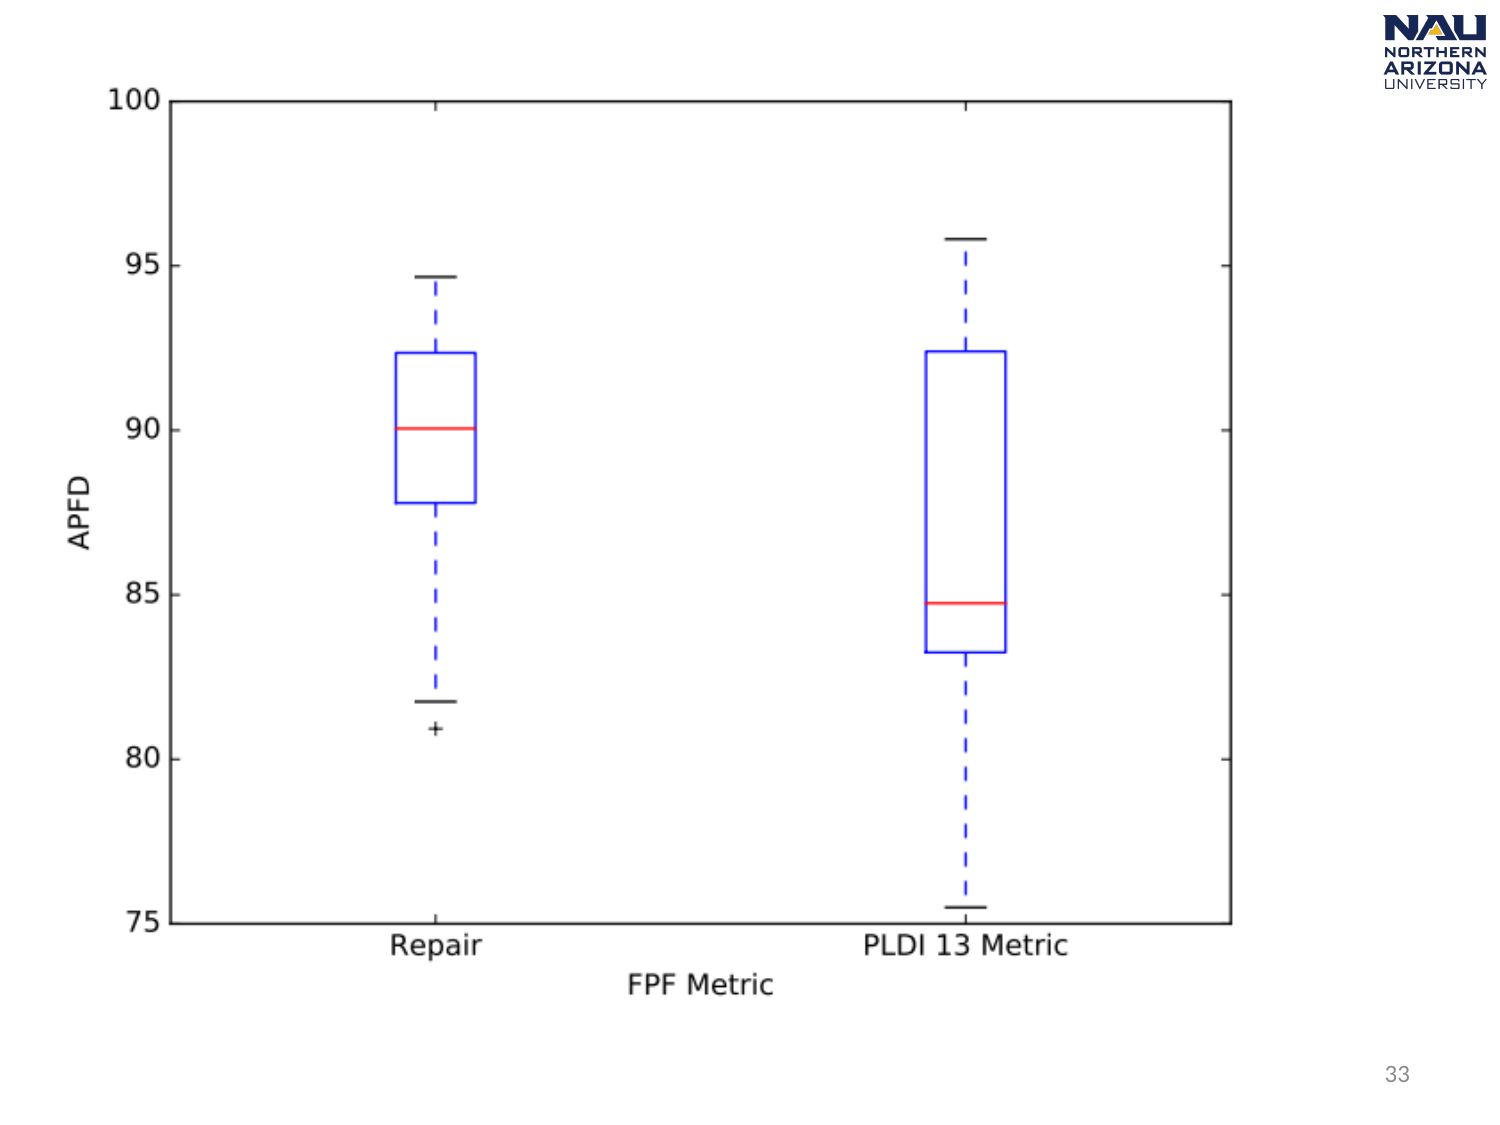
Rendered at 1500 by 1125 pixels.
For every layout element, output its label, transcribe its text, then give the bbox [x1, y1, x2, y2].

slide_number 32 [1074, 1042, 1425, 1103]
picture [0, 0, 1365, 1024]
picture [1383, 15, 1487, 89]
